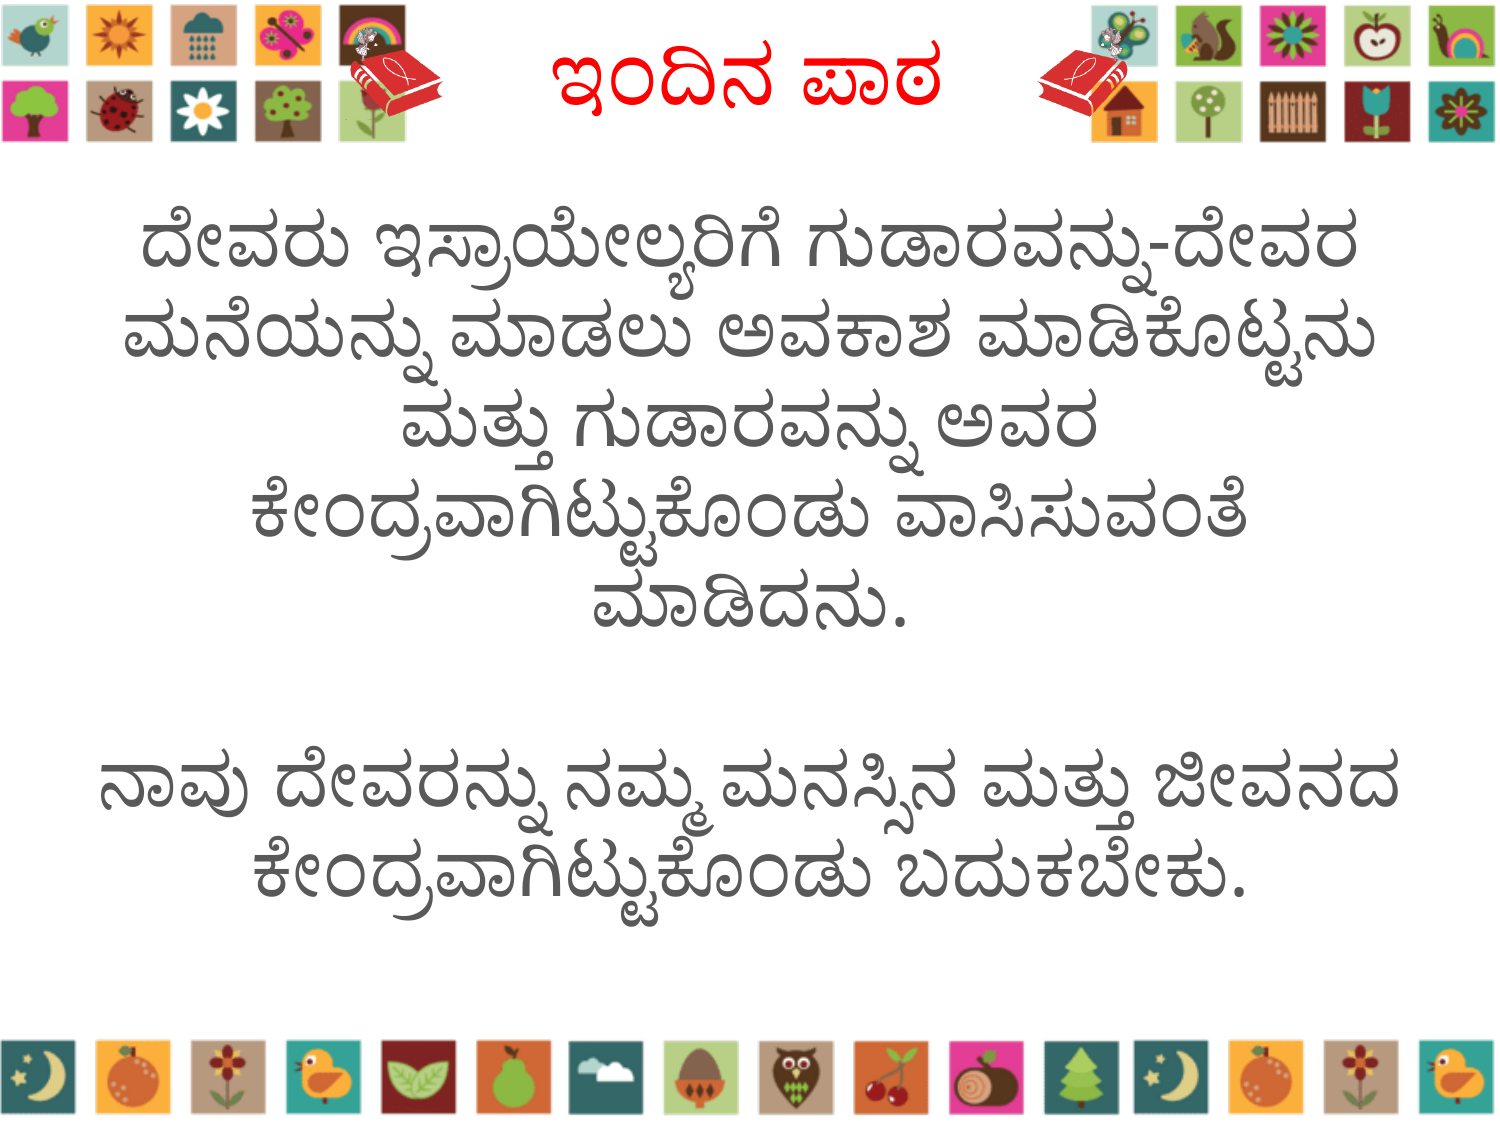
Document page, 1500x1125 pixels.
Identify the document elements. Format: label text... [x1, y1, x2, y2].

text_box ದೇವರು ಇಸ್ರಾಯೇಲ್ಯರಿಗೆ ಗುಡಾರವನ್ನು-ದೇವರ ಮನೆಯನ್ನು ಮಾಡಲು ಅವಕಾಶ ಮಾಡಿಕೊಟ್ಟನು ಮತ್ತು ಗುಡಾರವನ್ನು ಅವರ ಕೇಂದ್ರವಾಗಿಟ್ಟುಕೊಂಡು ವಾಸಿಸುವಂತೆ ಮಾಡಿದನು. ನಾವು ದೇವರನ್ನು ನಮ್ಮ ಮನಸ್ಸಿನ ಮತ್ತು ಜೀವನದ ಕೇಂದ್ರವಾಗಿಟ್ಟುಕೊಂಡು ಬದುಕಬೇಕು. [76, 184, 1424, 920]
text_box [0, 1028, 1500, 1118]
picture [1005, 3, 1500, 150]
text_box ಇಂದಿನ ಪಾಠ [425, 13, 1077, 129]
picture [0, 3, 475, 150]
